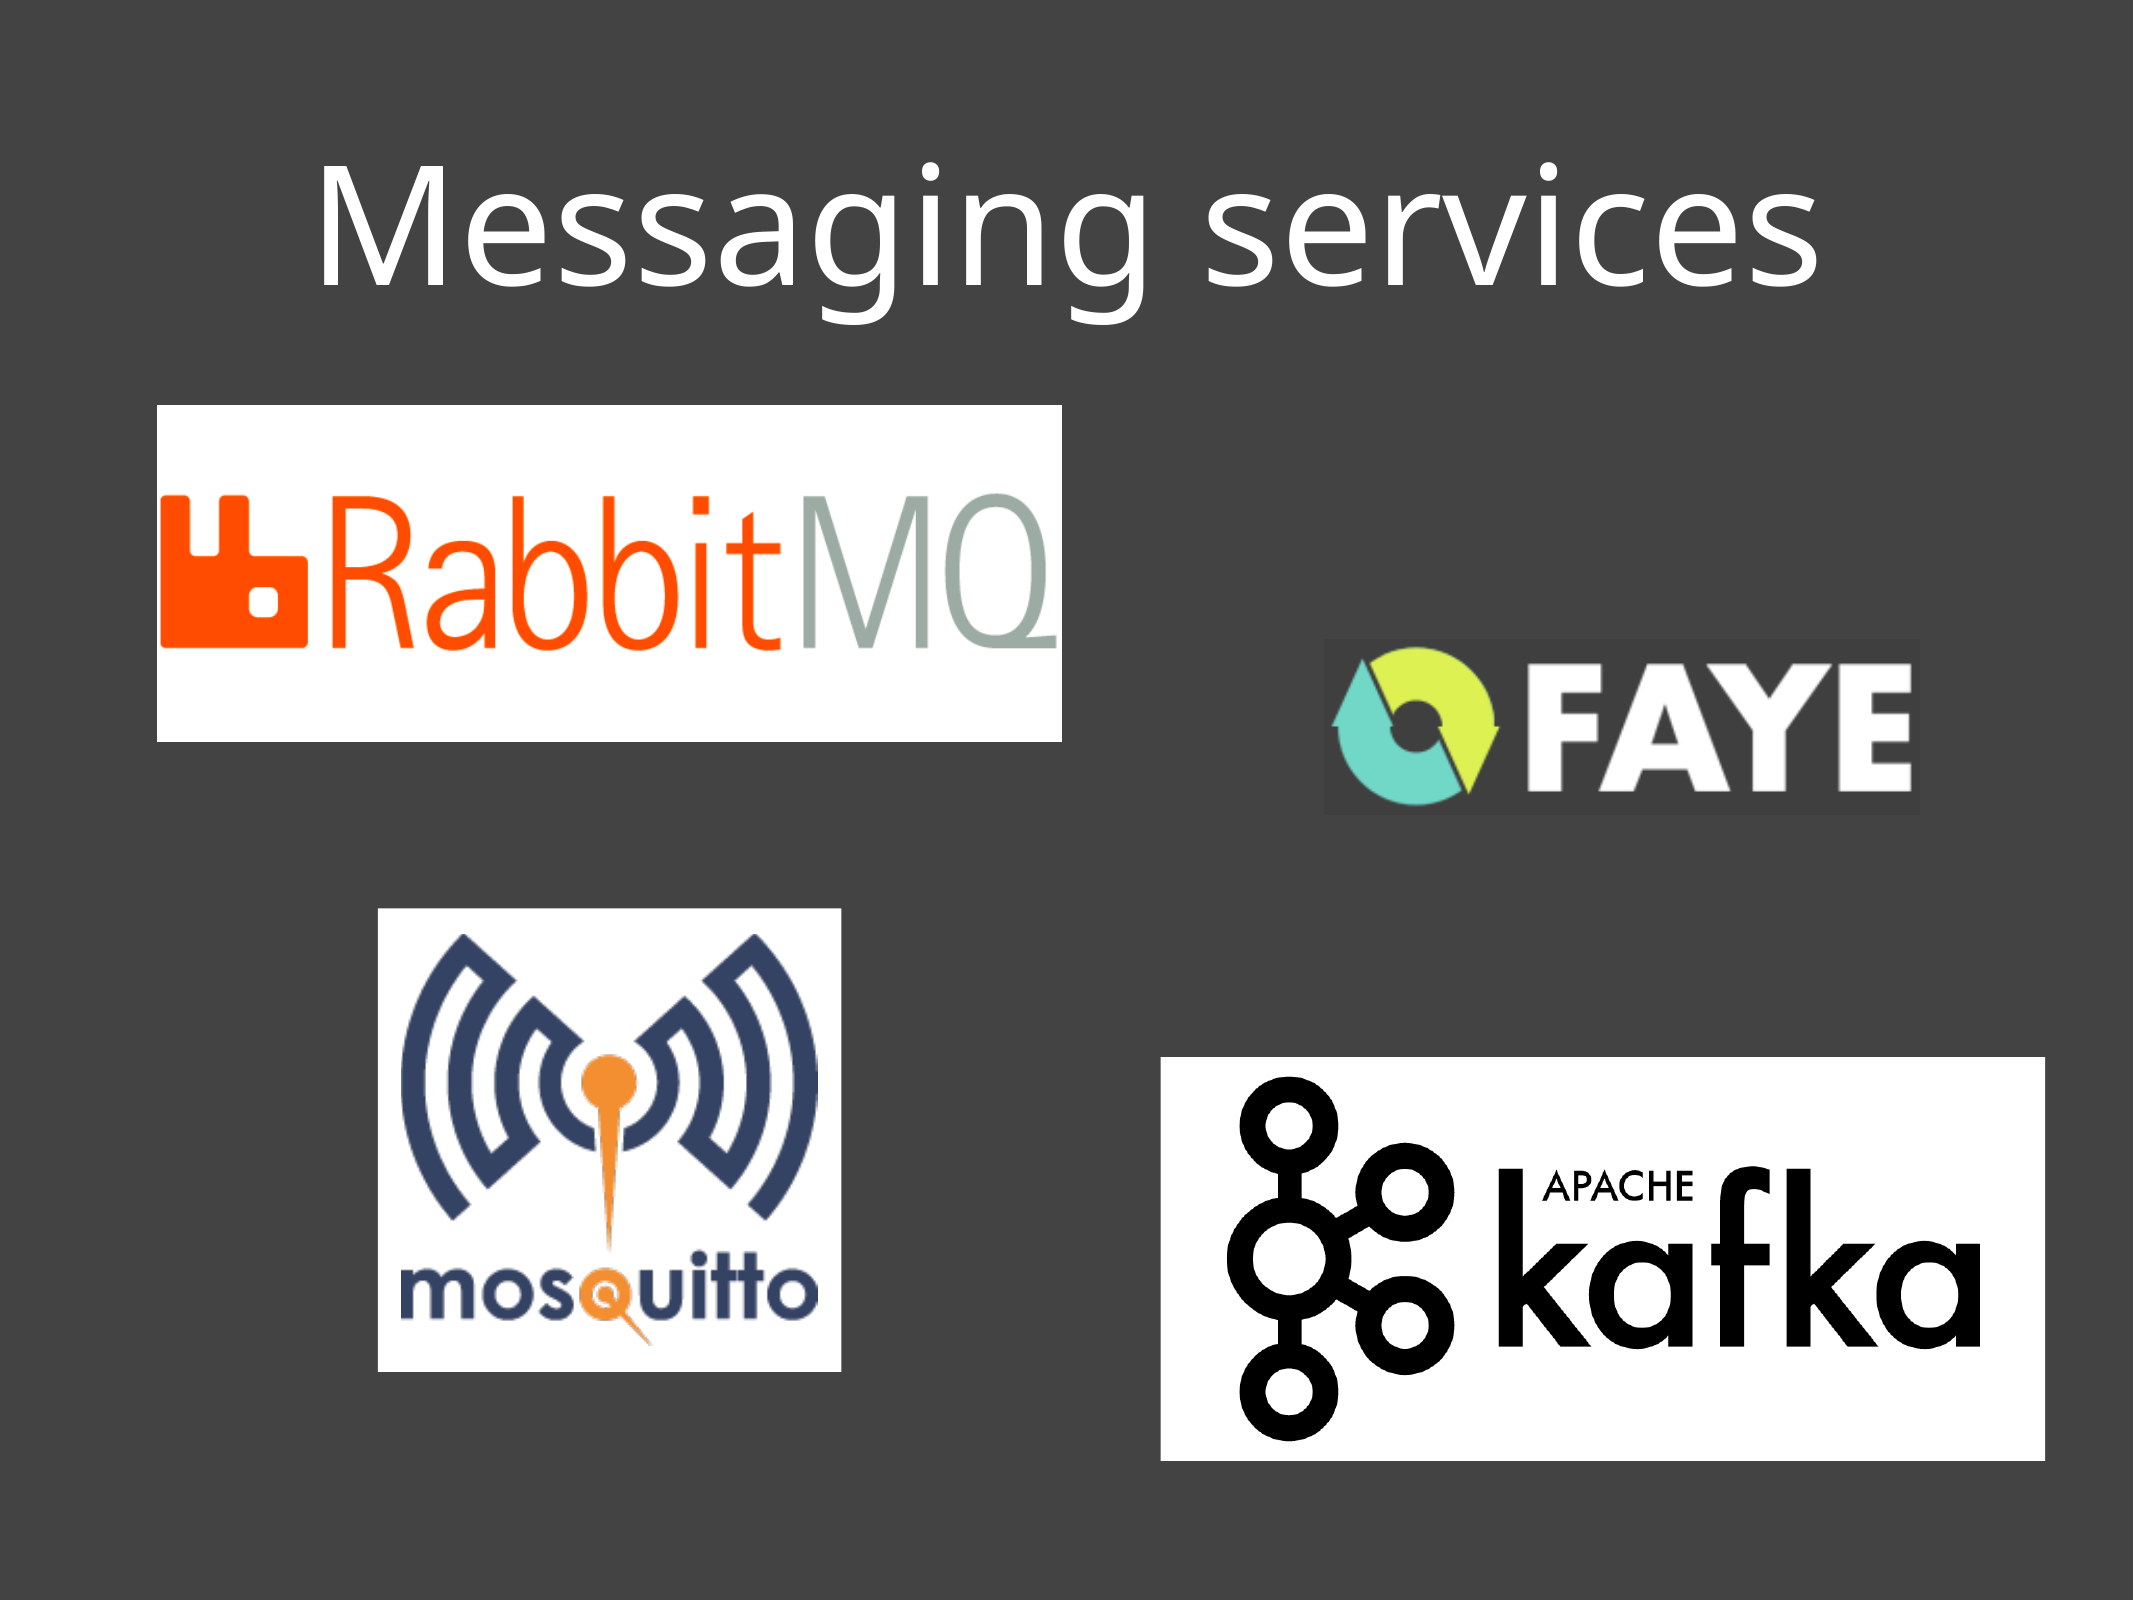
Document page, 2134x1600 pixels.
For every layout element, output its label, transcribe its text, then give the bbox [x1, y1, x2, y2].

text_box [377, 908, 842, 1372]
picture [1160, 1057, 2046, 1461]
title Messaging services [155, 41, 1978, 397]
picture [1323, 638, 1921, 815]
picture [400, 934, 819, 1346]
picture [157, 405, 1062, 743]
